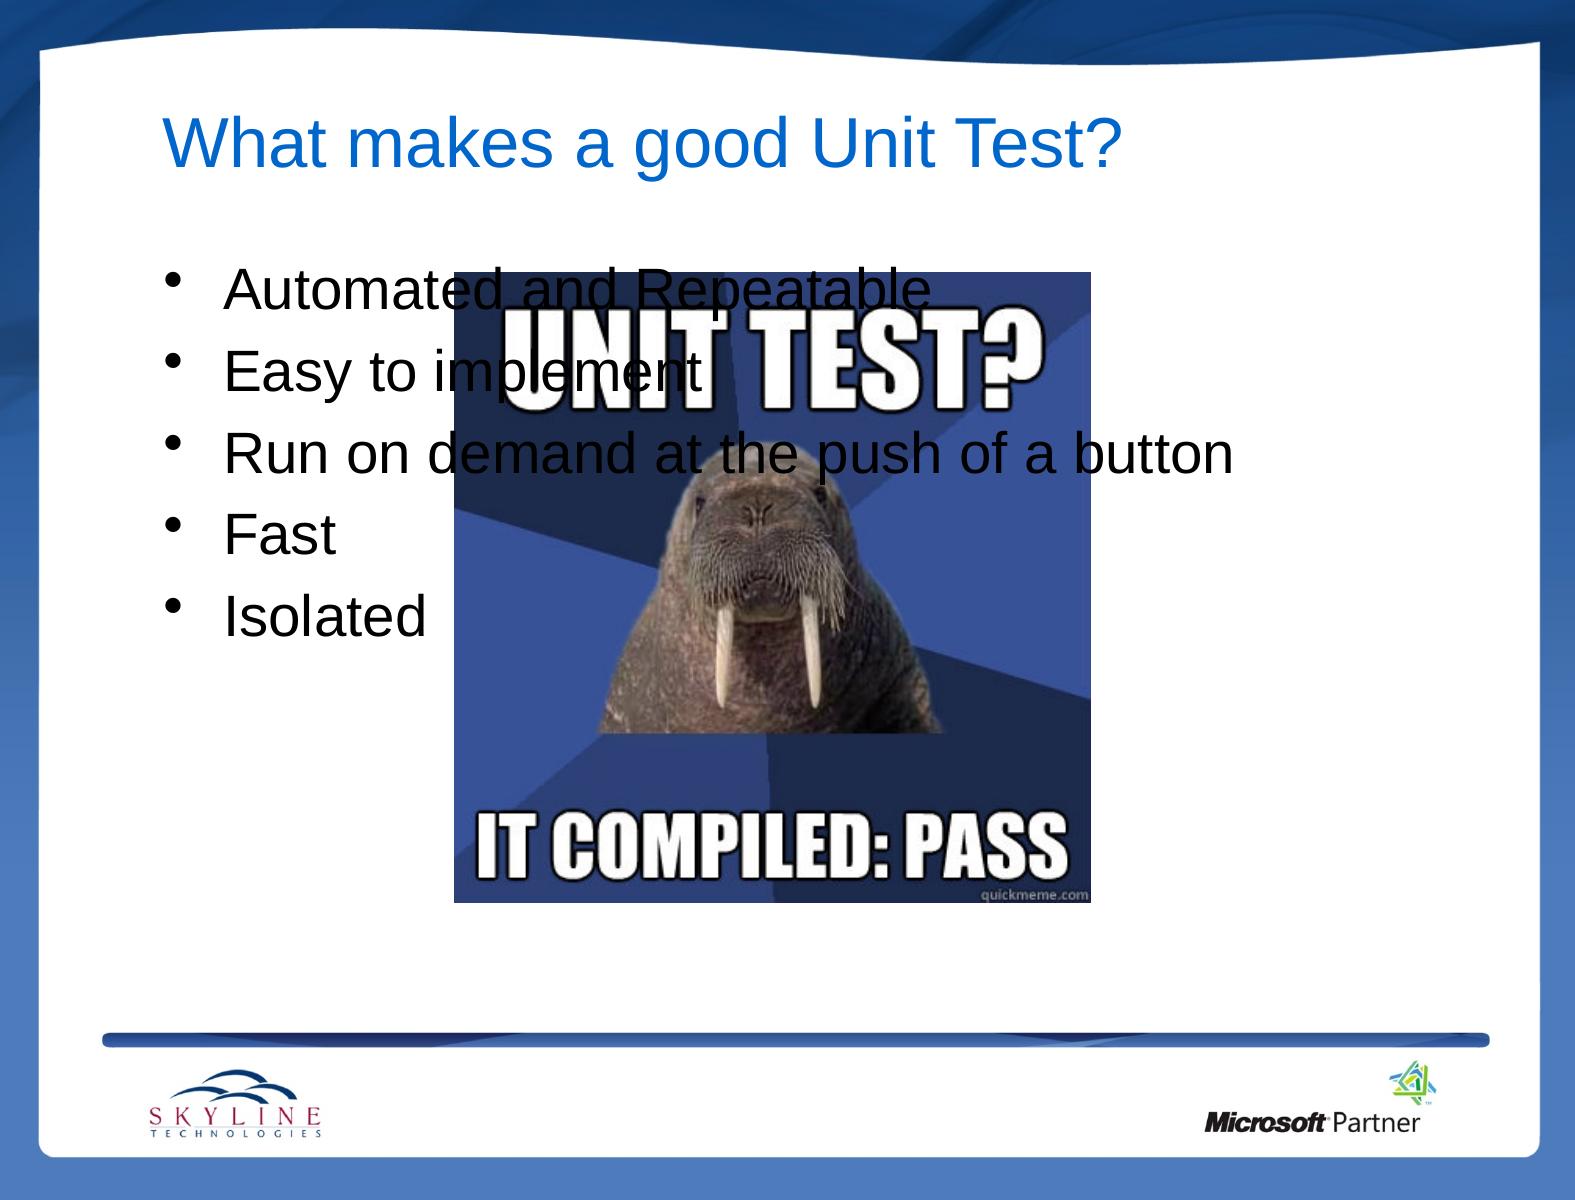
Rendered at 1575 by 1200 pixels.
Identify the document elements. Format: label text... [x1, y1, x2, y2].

text_box Automated and Repeatable Easy to implement Run on demand at the push of a button Fast Isolated [147, 243, 1487, 1026]
title What makes a good Unit Test? [146, 62, 1356, 218]
picture [0, 0, 1575, 1200]
